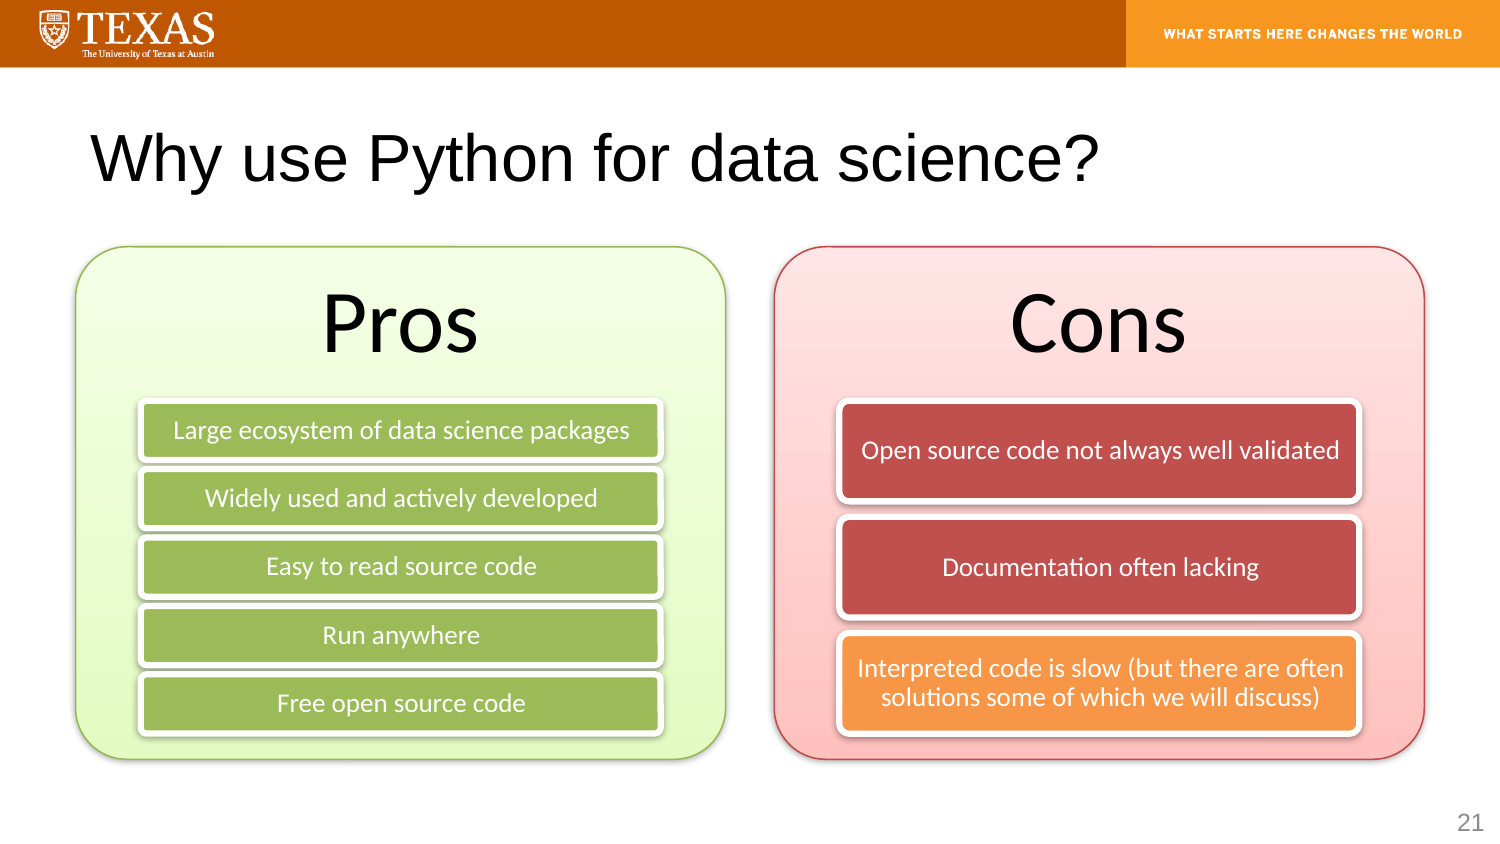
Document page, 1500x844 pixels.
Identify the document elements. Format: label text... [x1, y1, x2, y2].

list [74, 246, 1426, 760]
title Why use Python for data science? [75, 84, 1425, 225]
slide_number 21 [1162, 798, 1500, 844]
picture [0, 0, 1500, 844]
